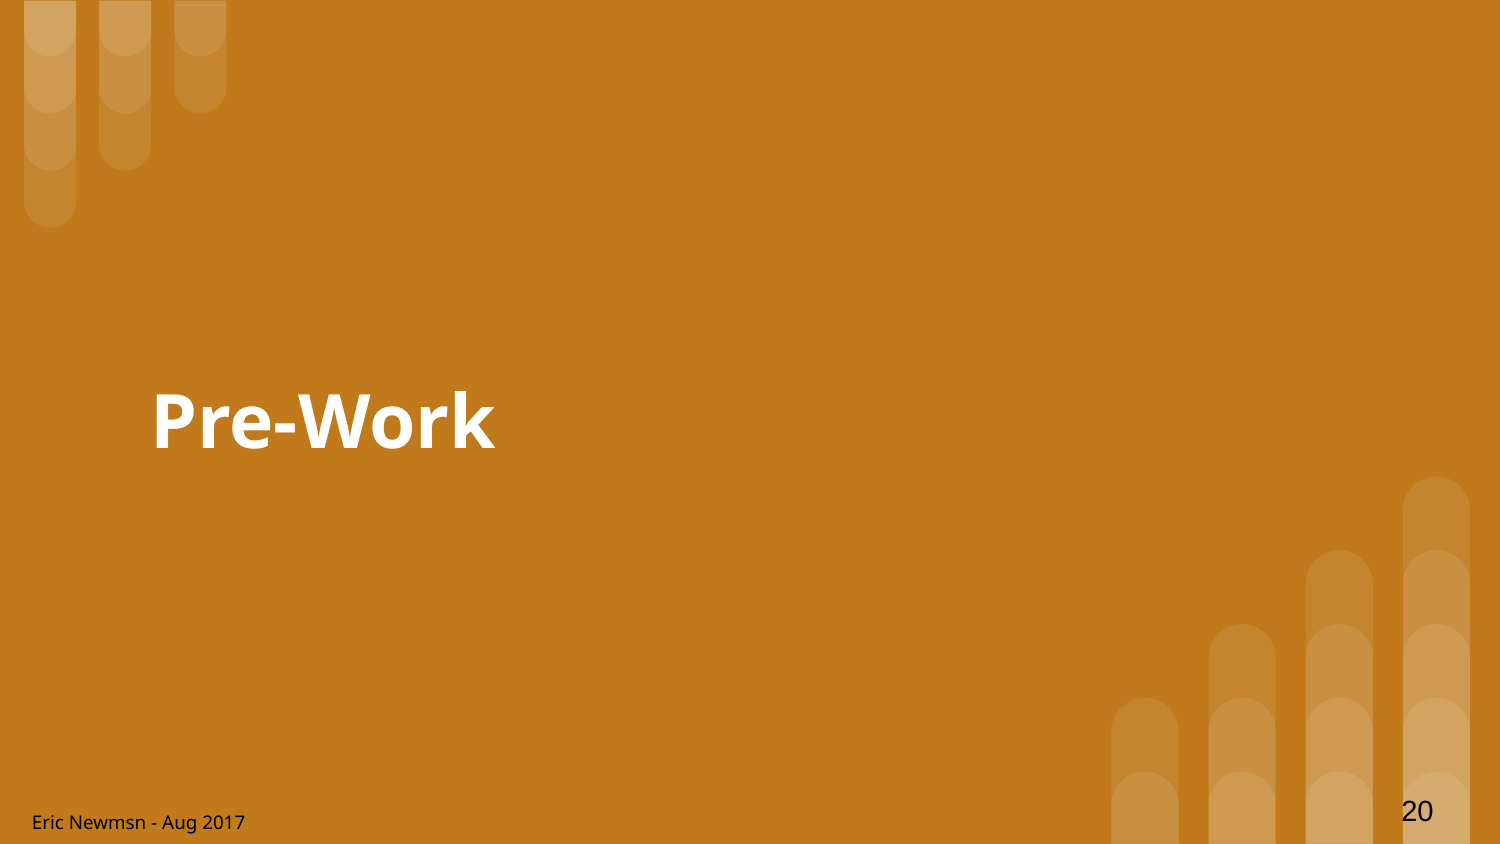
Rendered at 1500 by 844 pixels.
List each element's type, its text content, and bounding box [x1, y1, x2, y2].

slide_number ‹#› [1386, 777, 1477, 842]
title Pre-Work [135, 264, 1097, 572]
